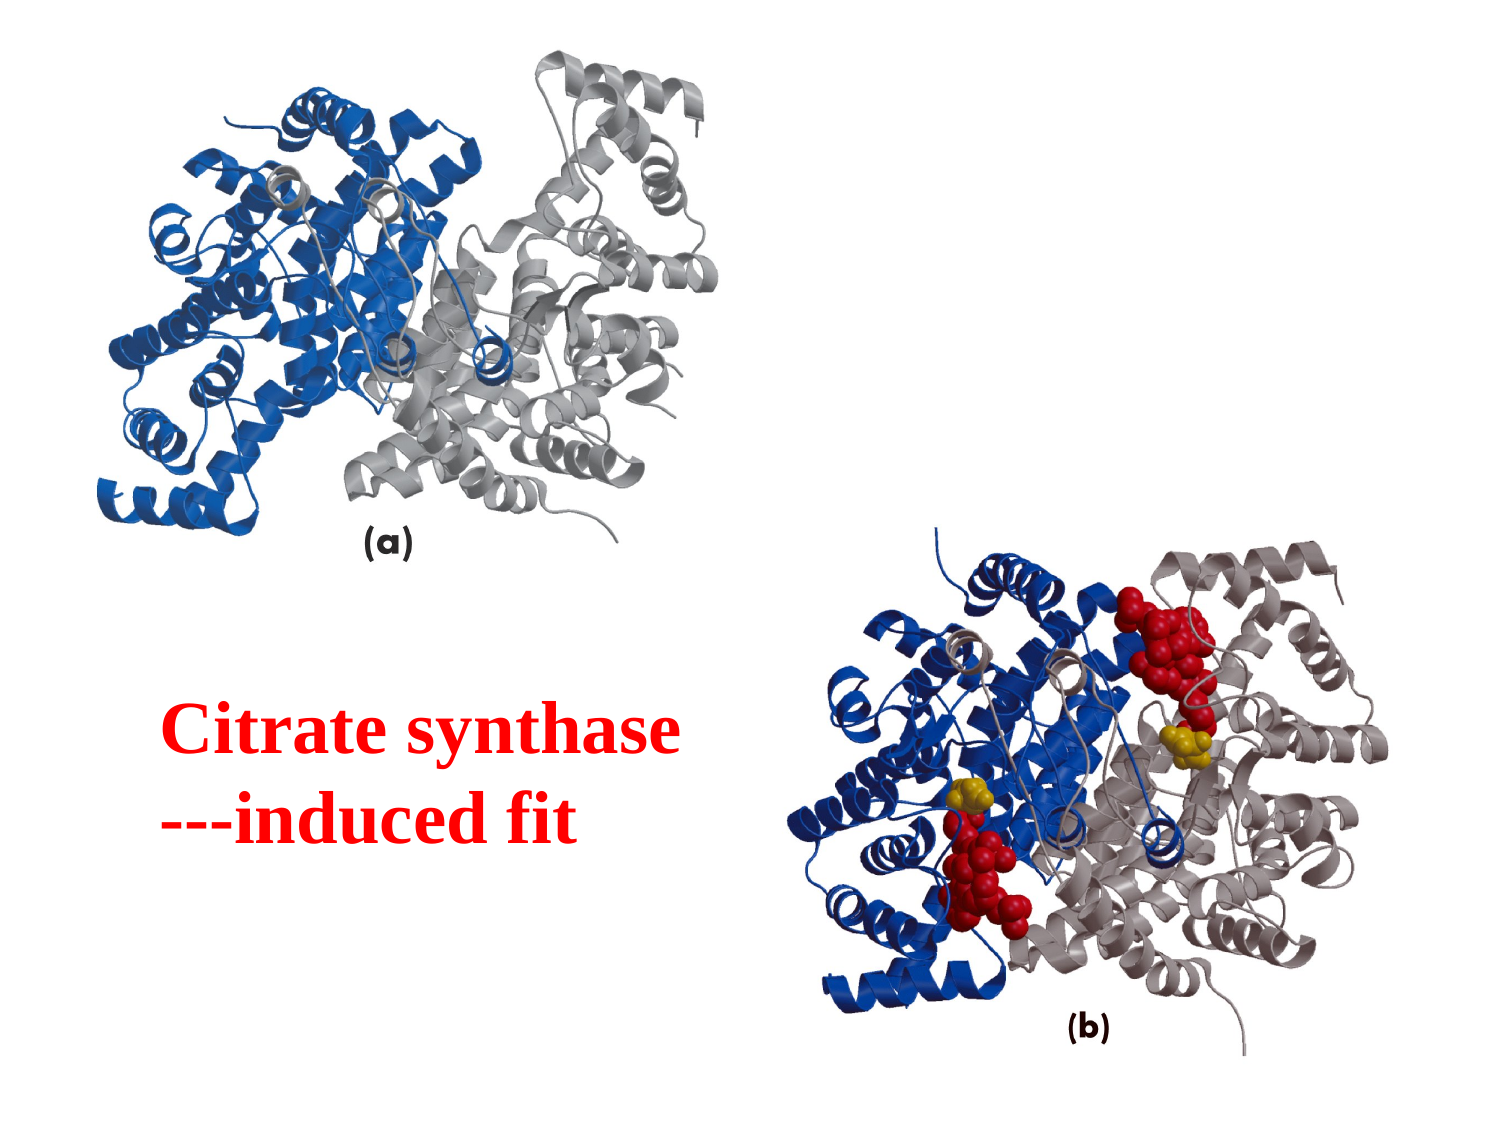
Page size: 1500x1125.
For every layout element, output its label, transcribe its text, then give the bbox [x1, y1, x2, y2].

picture [773, 515, 1397, 1069]
picture [88, 42, 725, 573]
text_box Citrate synthase ---induced fit [144, 671, 698, 866]
